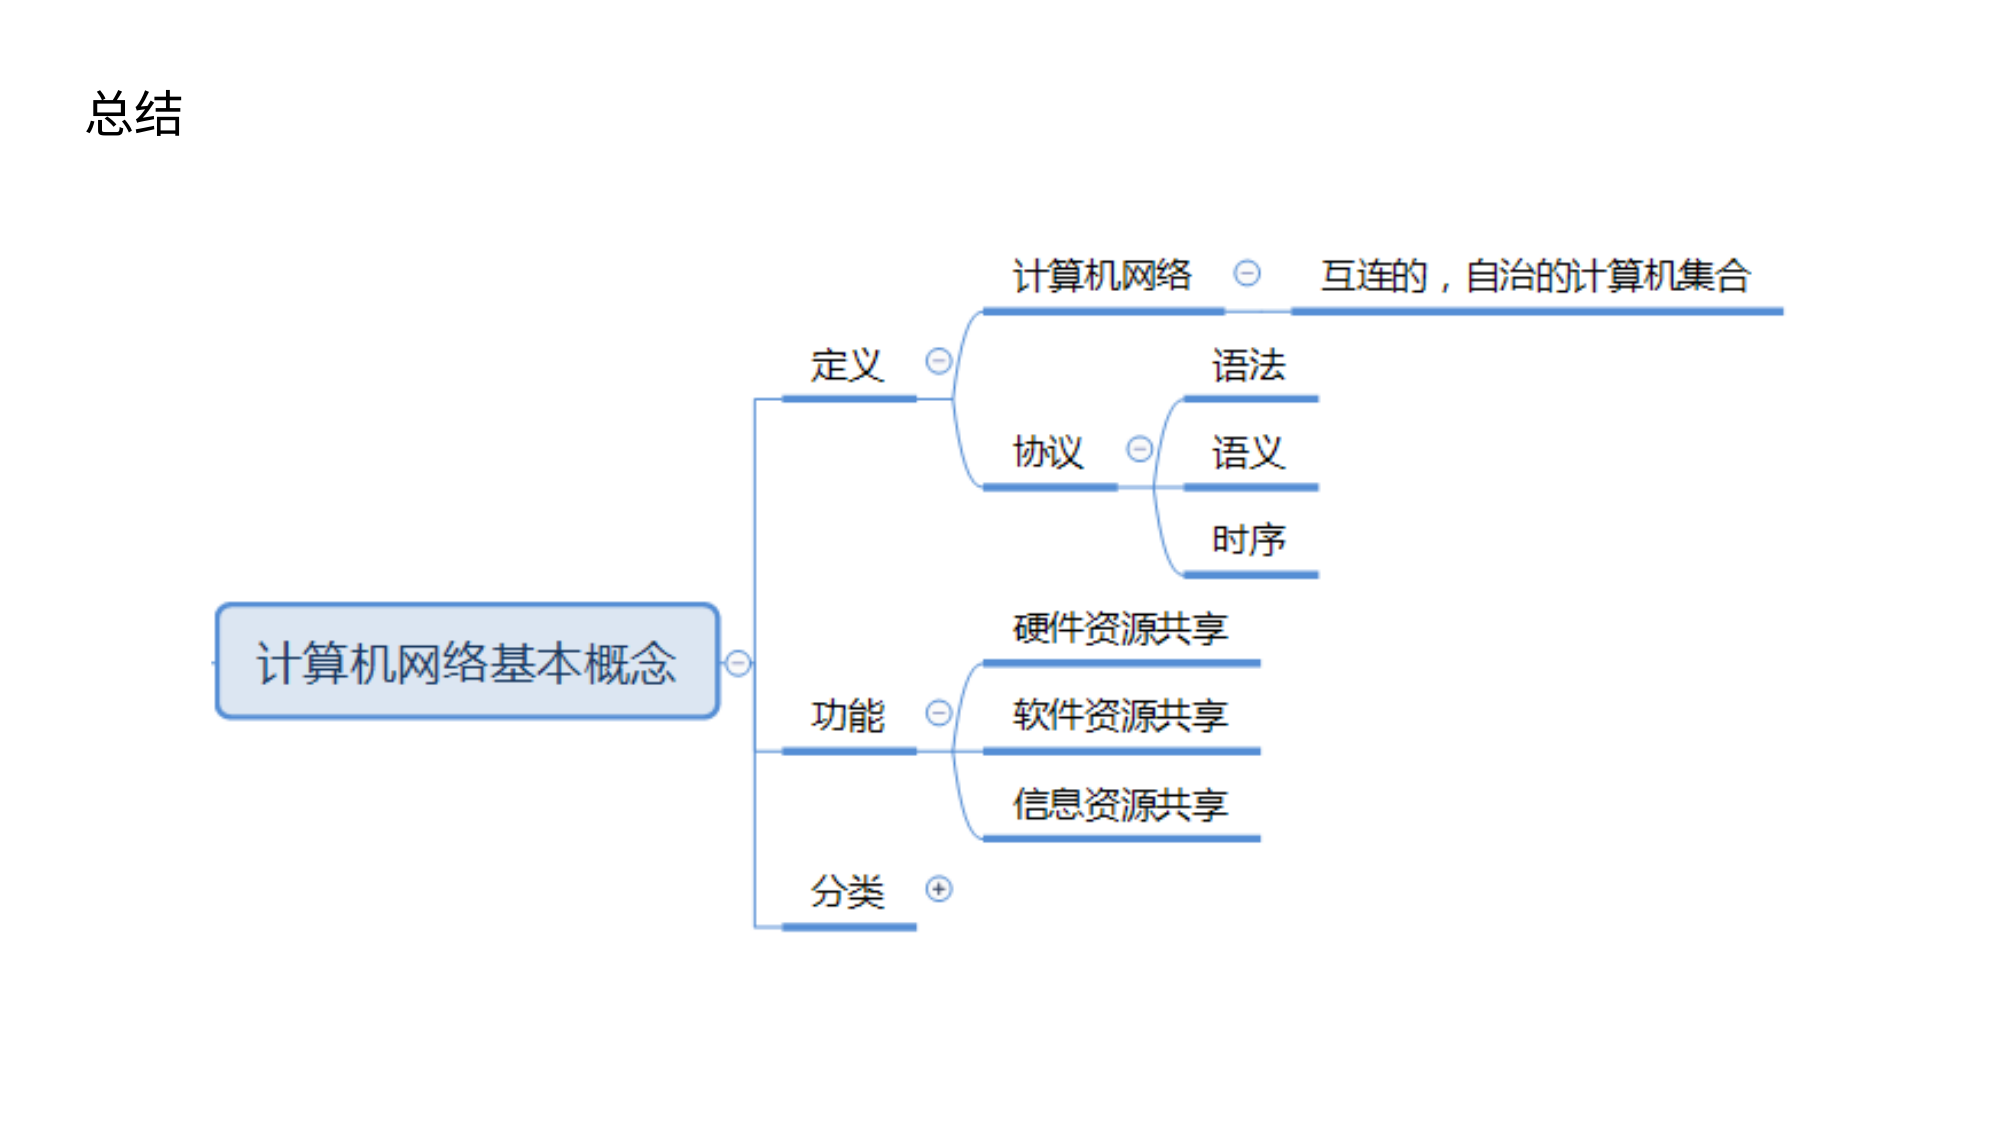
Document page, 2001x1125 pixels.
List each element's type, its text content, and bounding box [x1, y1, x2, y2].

text_box 总结 [69, 75, 537, 150]
picture [211, 236, 1789, 935]
